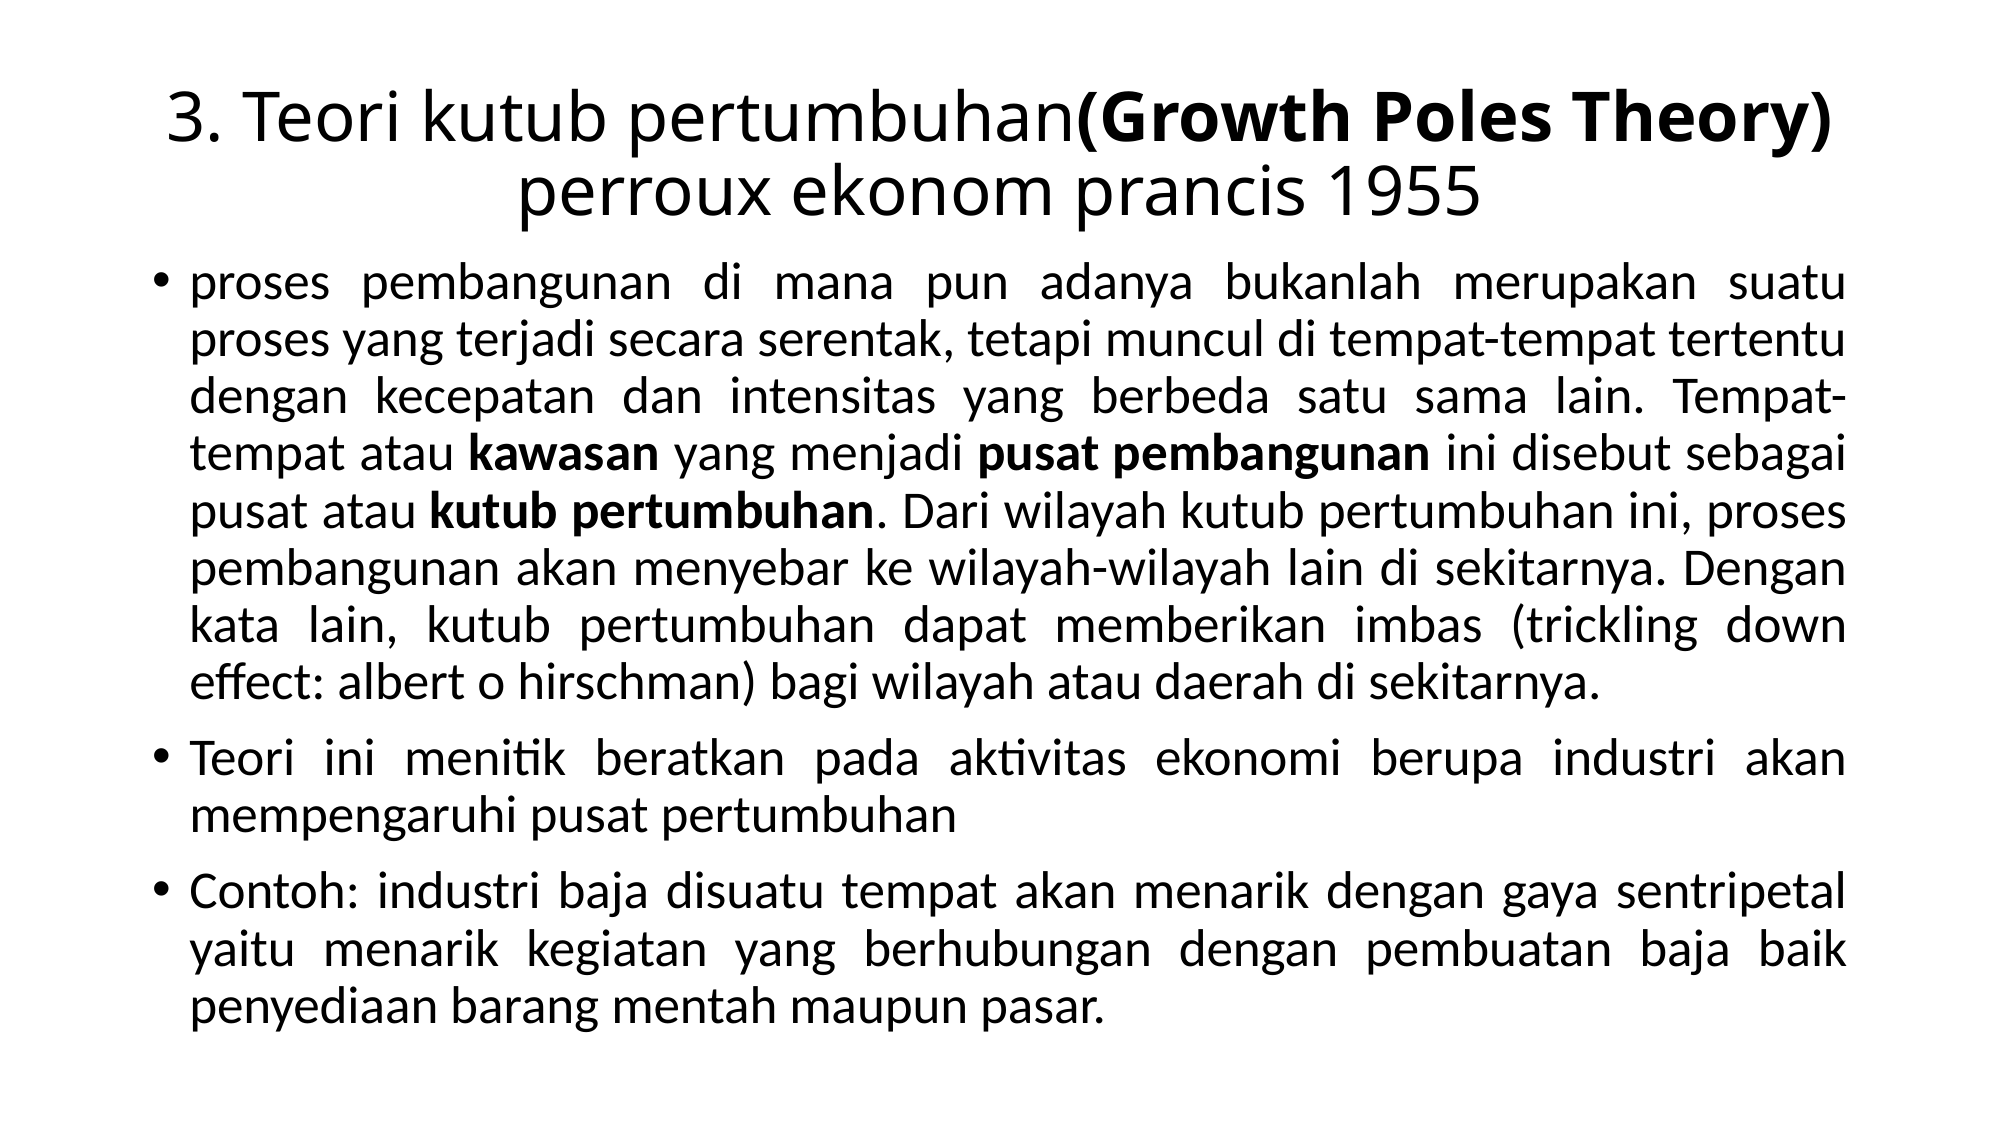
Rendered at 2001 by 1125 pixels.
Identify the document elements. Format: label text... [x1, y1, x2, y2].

list proses pembangunan di mana pun adanya bukanlah merupakan suatu proses yang terjadi secara serentak, tetapi muncul di tempat-tempat tertentu dengan kecepatan dan intensitas yang berbeda satu sama lain. Tempat-tempat atau kawasan yang menjadi pusat pembangunan ini disebut sebagai pusat atau kutub pertumbuhan. Dari wilayah kutub pertumbuhan ini, proses pembangunan akan menyebar ke wilayah-wilayah lain di sekitarnya. Dengan kata lain, kutub pertumbuhan dapat memberikan imbas (trickling down effect: albert o hirschman) bagi wilayah atau daerah di sekitarnya. Teori ini menitik beratkan pada aktivitas ekonomi berupa industri akan mempengaruhi pusat pertumbuhan Contoh: industri baja disuatu tempat akan menarik dengan gaya sentripetal yaitu menarik kegiatan yang berhubungan dengan pembuatan baja baik penyediaan barang mentah maupun pasar. [137, 246, 1863, 1060]
title 3. Teori kutub pertumbuhan(Growth Poles Theory) perroux ekonom prancis 1955 [137, 59, 1863, 246]
